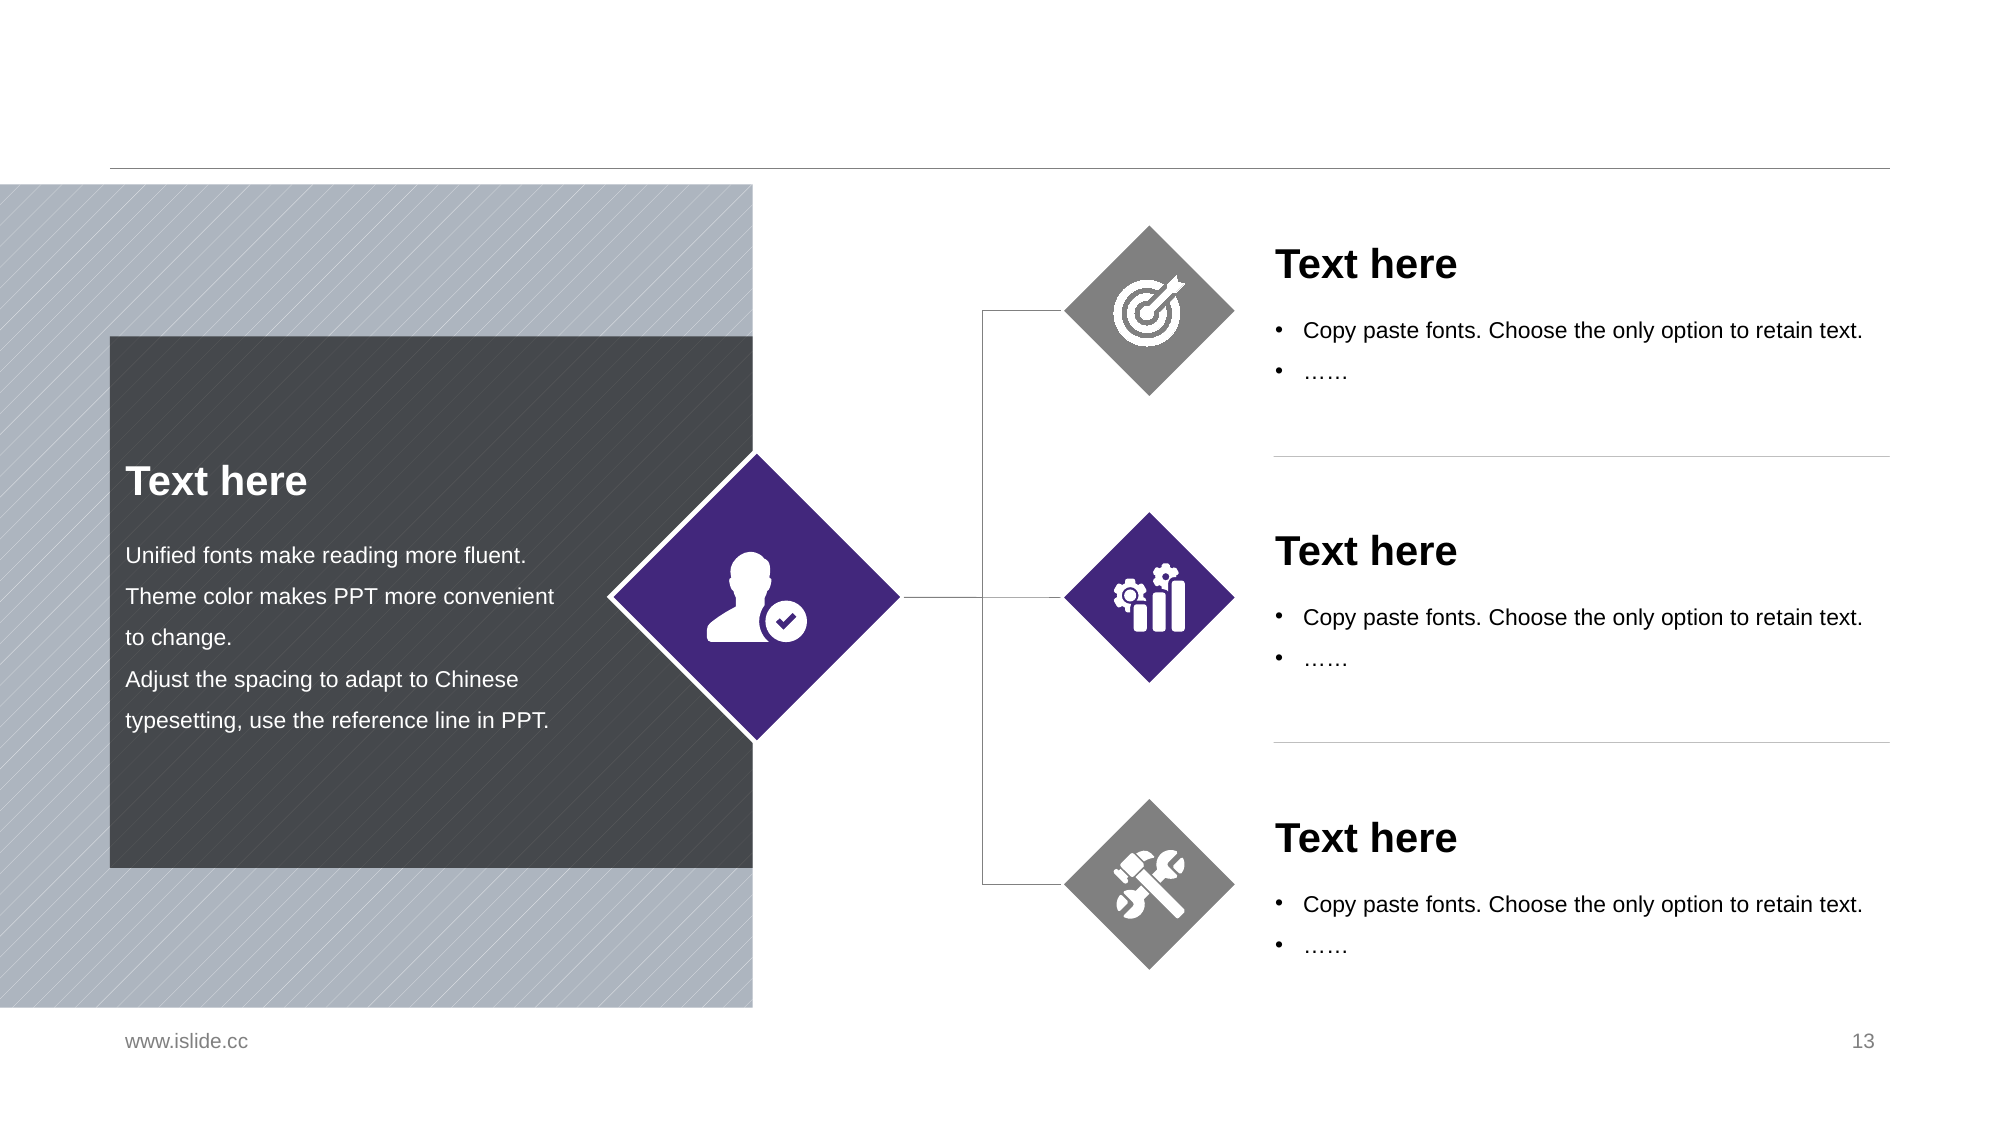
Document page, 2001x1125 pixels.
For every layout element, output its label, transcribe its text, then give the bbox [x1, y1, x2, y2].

slide_number 13 [1412, 1023, 1890, 1058]
footer www.islide.cc [109, 1023, 790, 1058]
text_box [0, 184, 1890, 1008]
